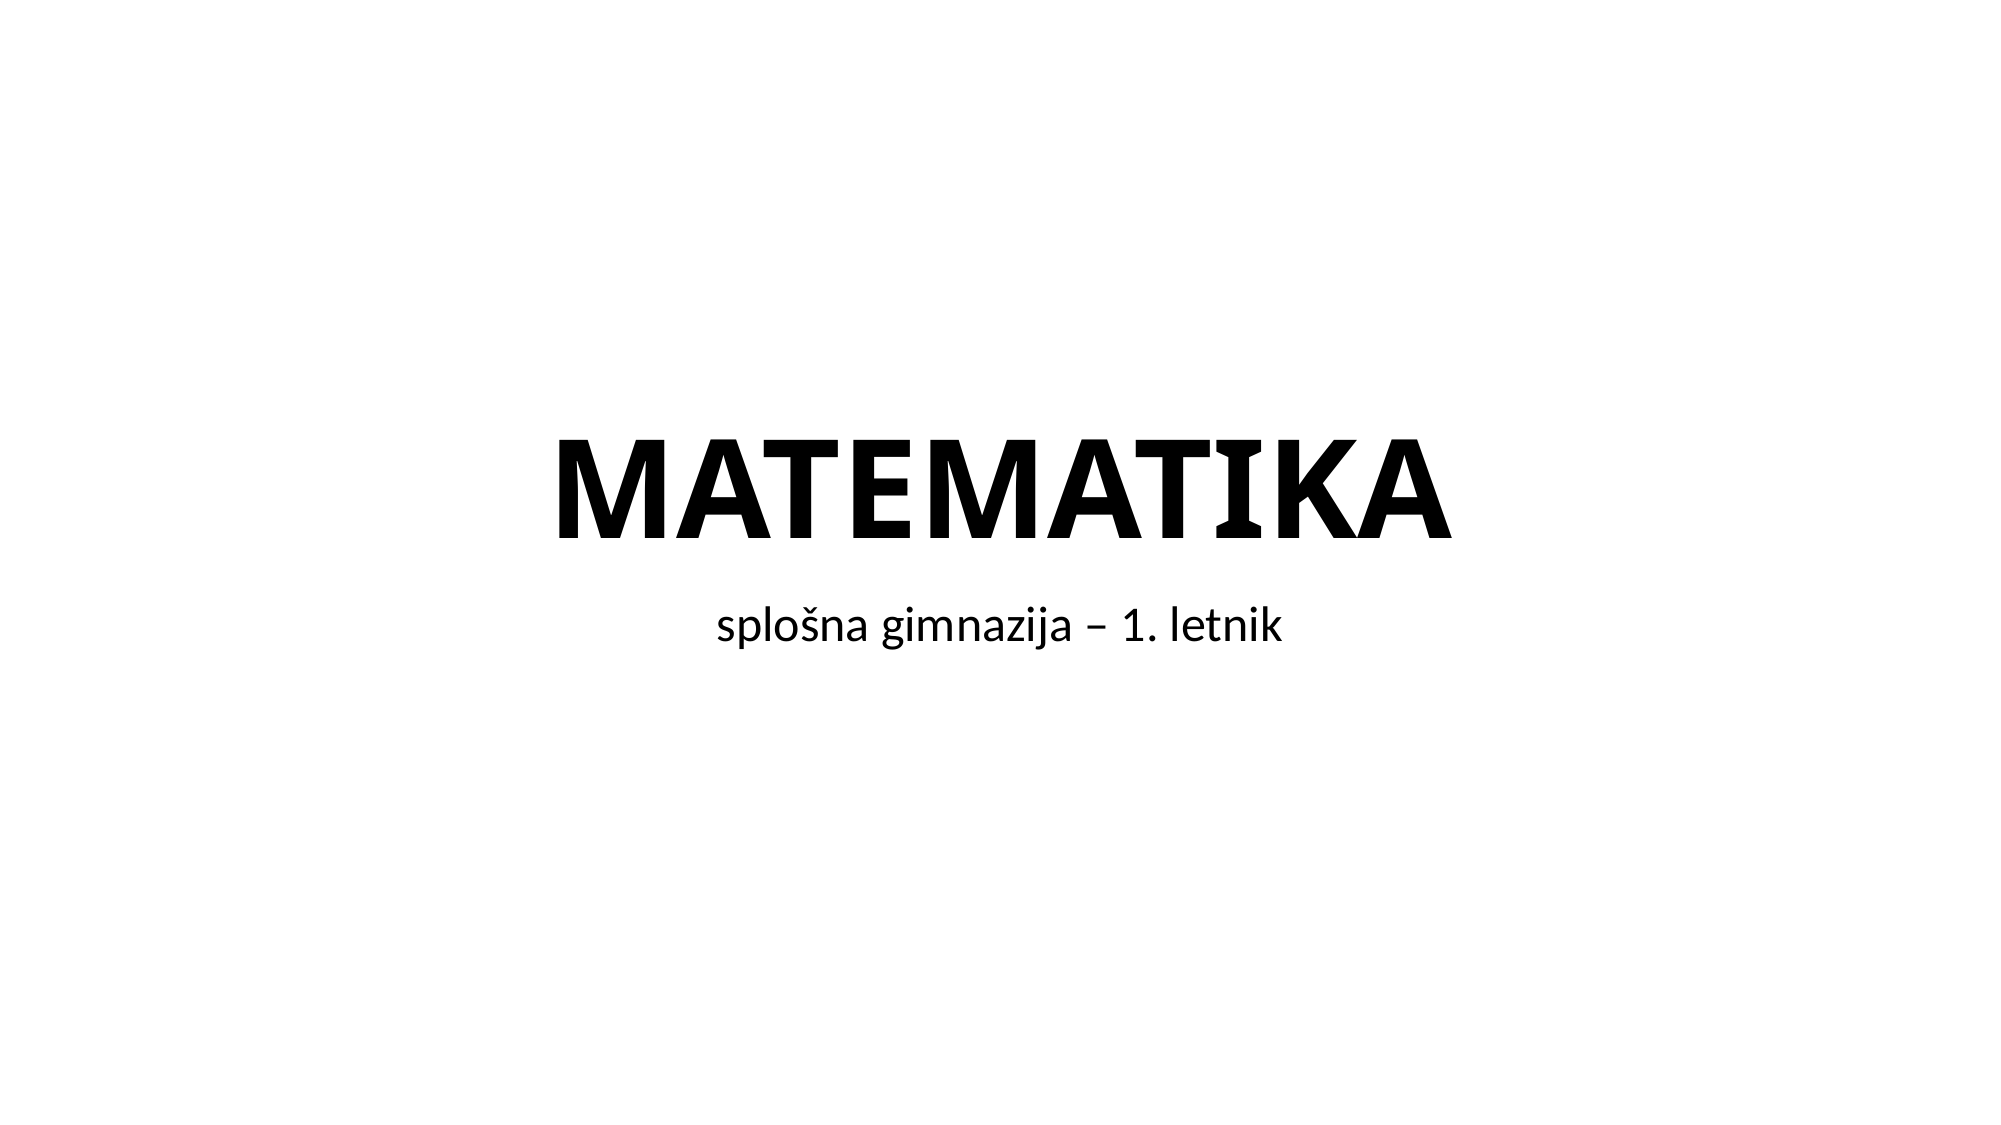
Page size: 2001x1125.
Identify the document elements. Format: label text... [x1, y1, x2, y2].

subtitle splošna gimnazija – 1. letnik [249, 590, 1750, 863]
title MATEMATIKA [249, 184, 1750, 576]
